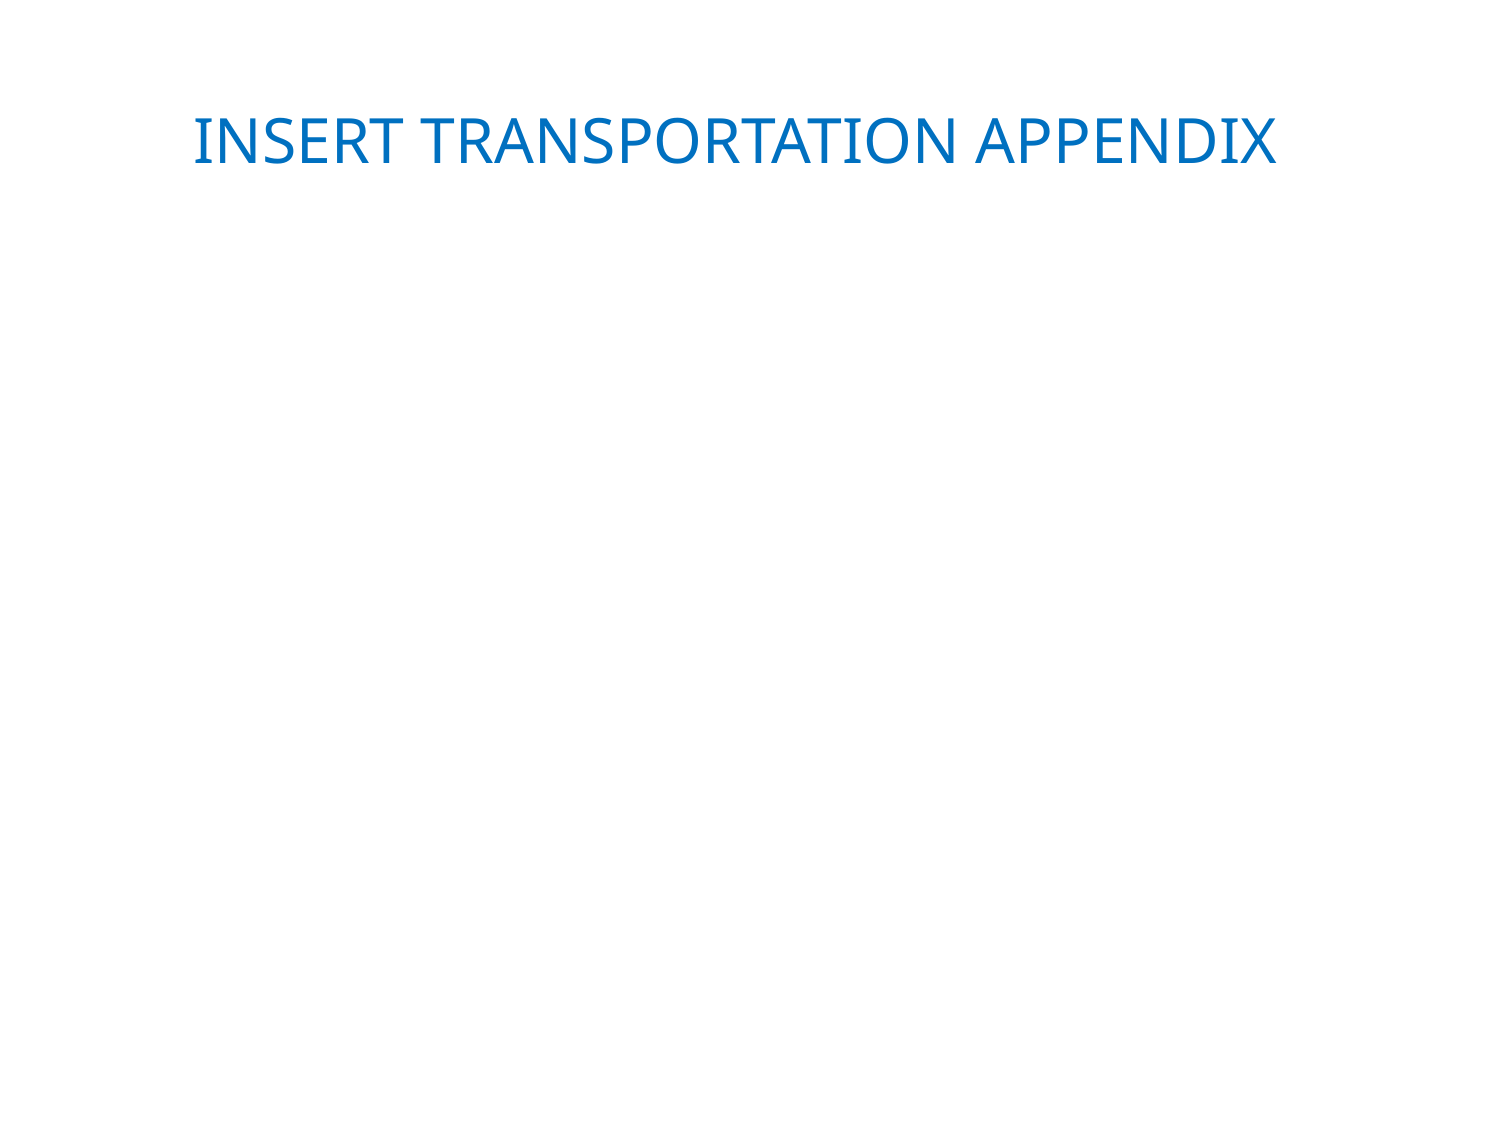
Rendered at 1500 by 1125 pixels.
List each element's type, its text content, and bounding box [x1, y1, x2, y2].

title INSERT TRANSPORTATION APPENDIX [74, 44, 1352, 233]
